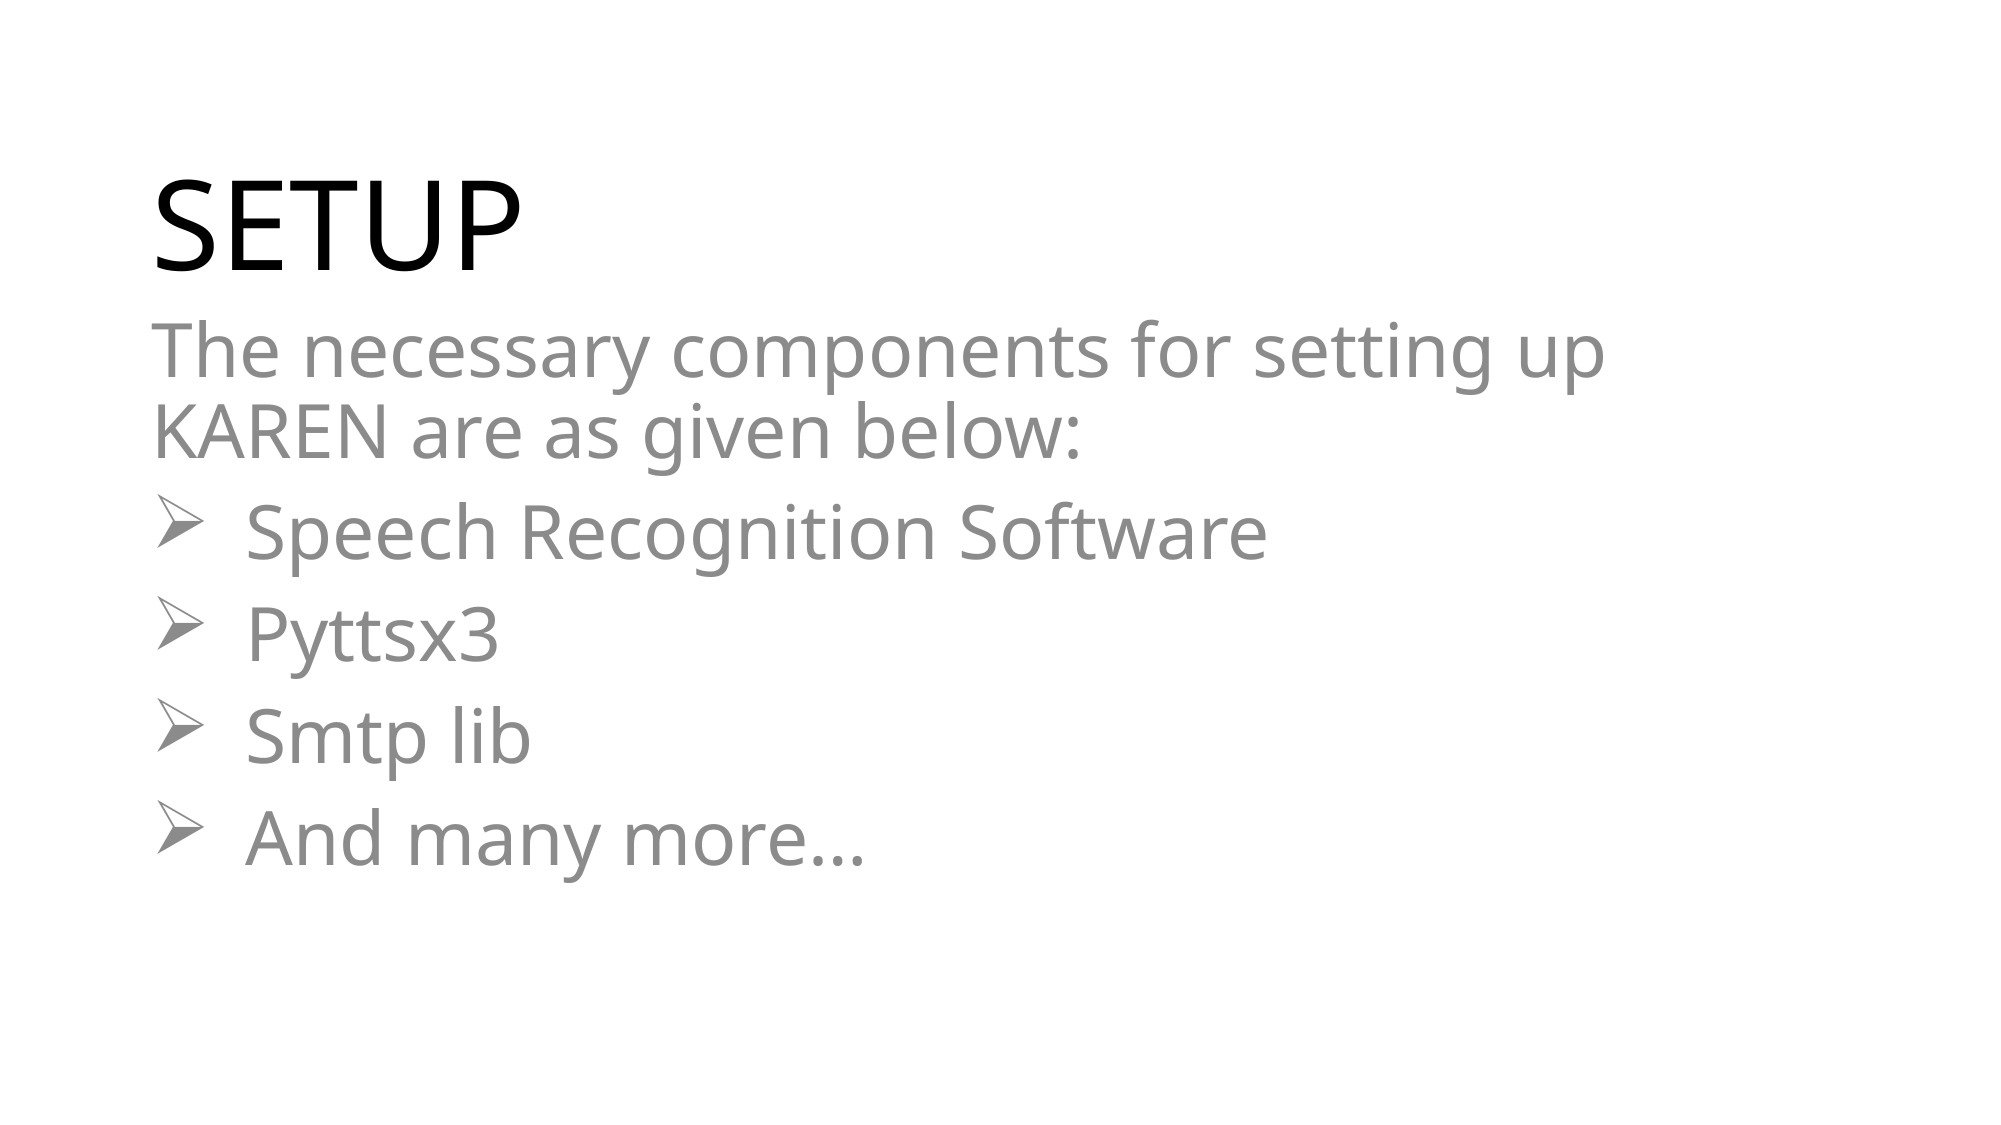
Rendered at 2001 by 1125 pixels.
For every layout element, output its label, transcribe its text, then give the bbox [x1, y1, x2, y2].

list The necessary components for setting up KAREN are as given below: Speech Recognition Software Pyttsx3 Smtp lib And many more… [136, 304, 1862, 999]
title SETUP [136, 126, 1862, 304]
